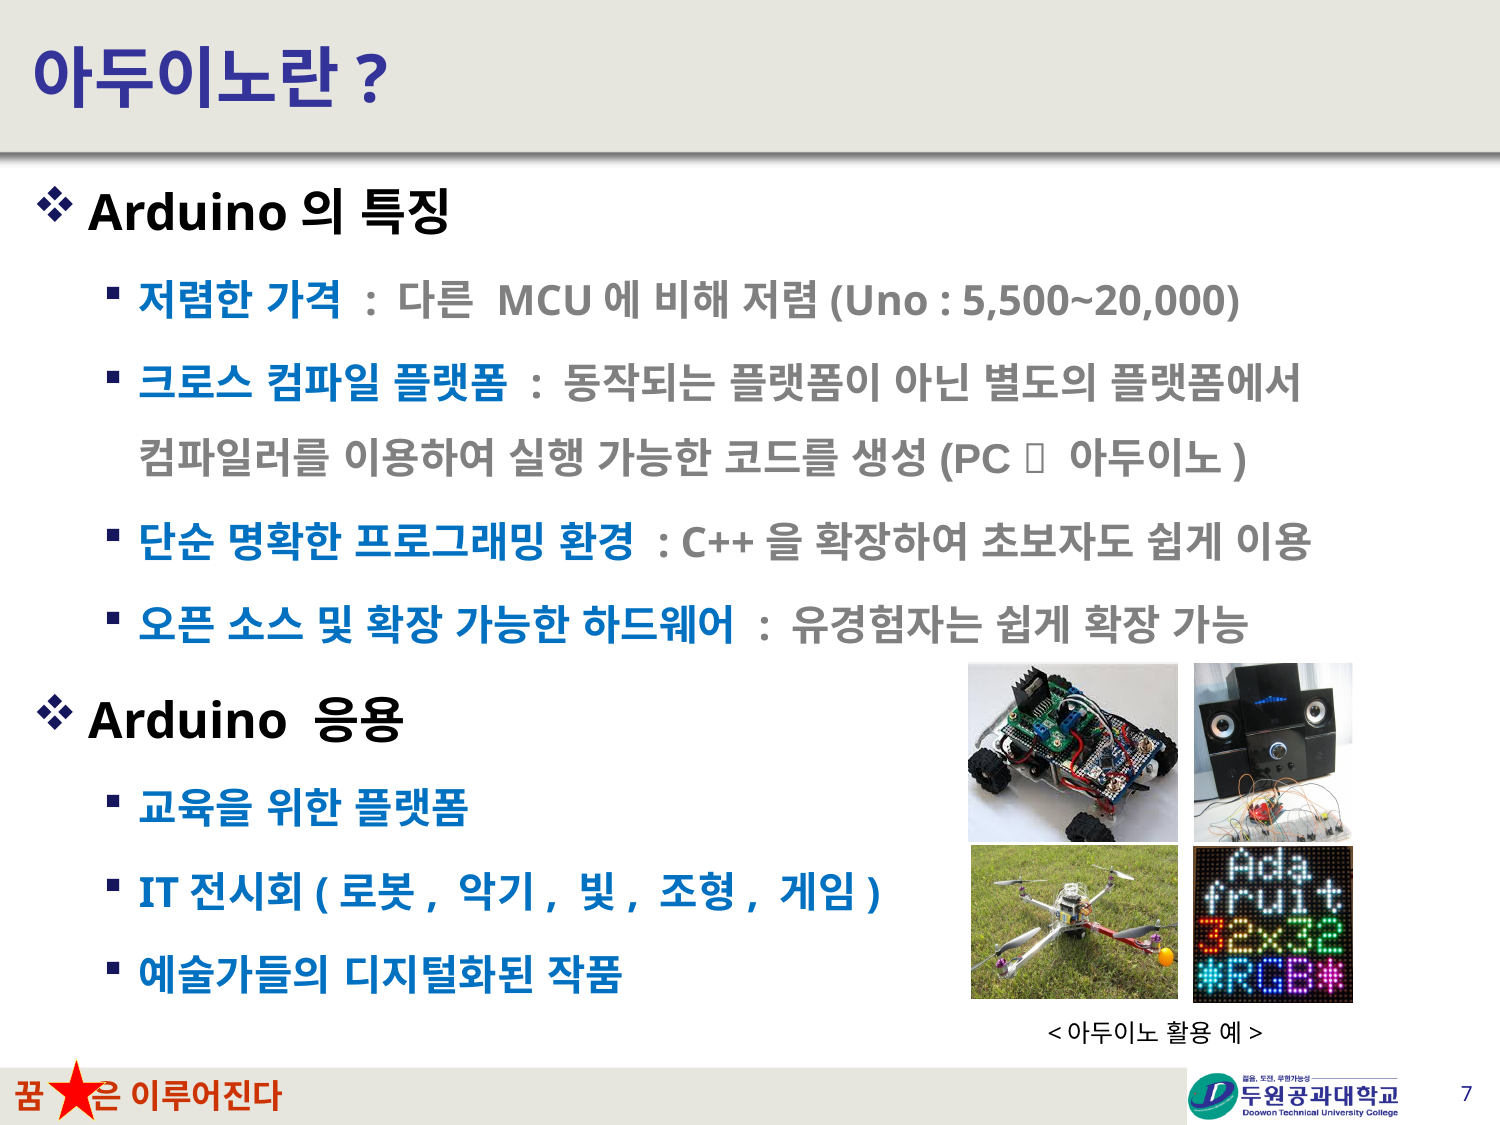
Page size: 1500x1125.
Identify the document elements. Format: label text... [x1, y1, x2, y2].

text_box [968, 661, 1353, 1003]
picture [0, 0, 1500, 173]
title 아두이노란? [17, 8, 1483, 142]
picture [100, 1085, 113, 1090]
text_box <아두이노 활용 예> [1032, 1011, 1278, 1055]
picture [0, 1066, 1400, 1125]
list Arduino의 특징 저렴한 가격 : 다른 MCU에 비해 저렴(Uno : 5,500~20,000) 크로스 컴파일 플랫폼 : 동작되는 플랫폼이 아닌 별도의 플랫폼에서 컴파일러를 이용하여 실행 가능한 코드를 생성(PC  아두이노) 단순 명확한 프로그래밍 환경 : C++을 확장하여 초보자도 쉽게 이용 오픈 소스 및 확장 가능한 하드웨어 : 유경험자는 쉽게 확장 가능 Arduino 응용 교육을 위한 플랫폼 IT전시회(로봇, 악기, 빛, 조형, 게임) 예술가들의 디지털화된 작품 [17, 160, 1487, 1067]
slide_number 7 [1399, 1071, 1488, 1119]
